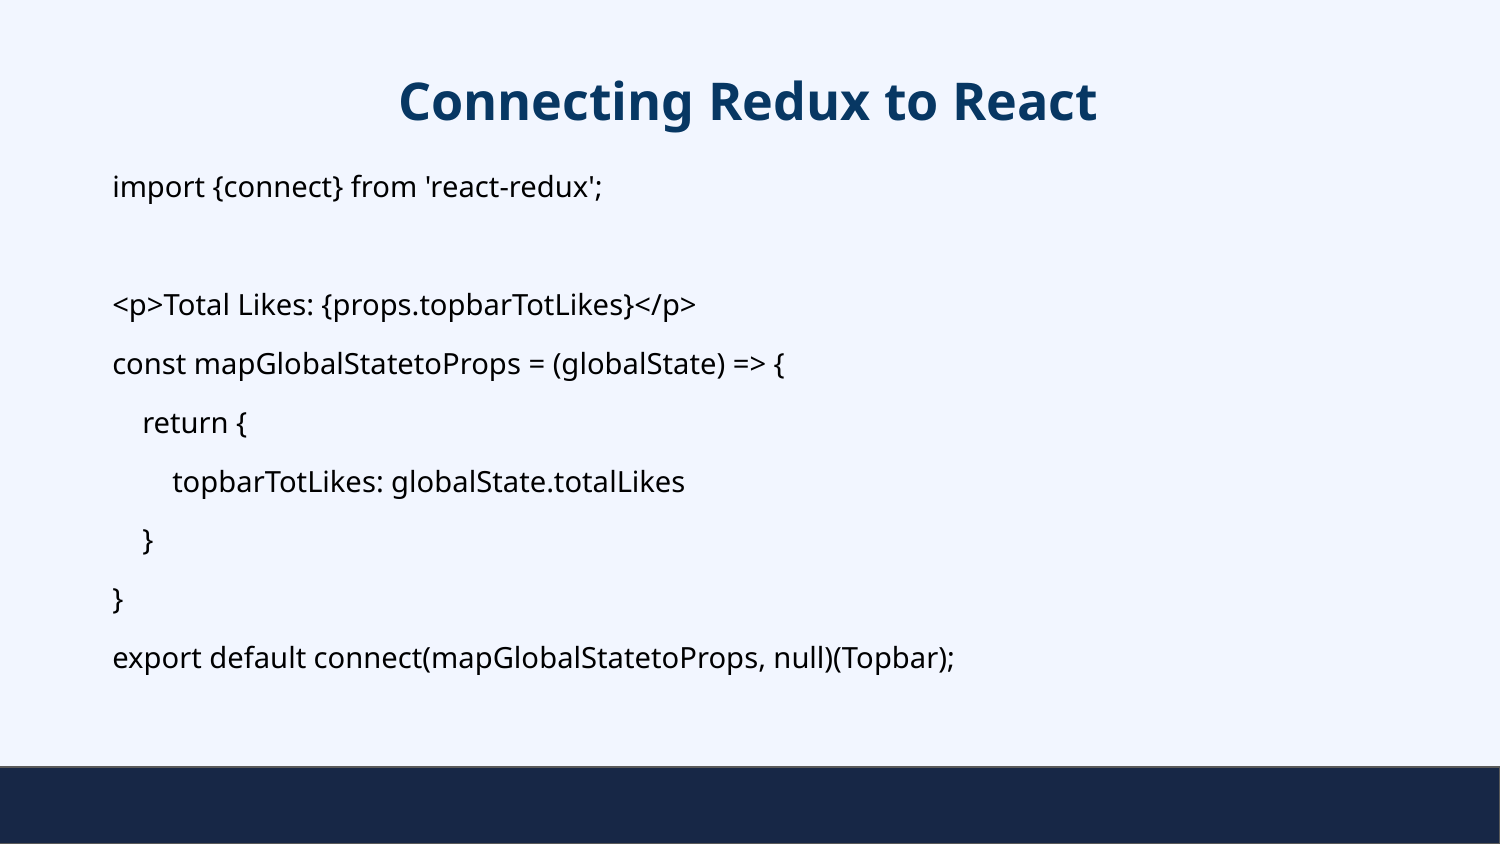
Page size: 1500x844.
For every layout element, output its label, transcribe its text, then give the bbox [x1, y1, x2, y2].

text_box import {connect} from 'react-redux'; <p>Total Likes: {props.topbarTotLikes}</p> const mapGlobalStatetoProps = (globalState) => { return { topbarTotLikes: globalState.totalLikes } } export default connect(mapGlobalStatetoProps, null)(Topbar); [97, 147, 1397, 711]
title Connecting Redux to React [32, 43, 1465, 157]
text_box [0, 767, 1500, 844]
